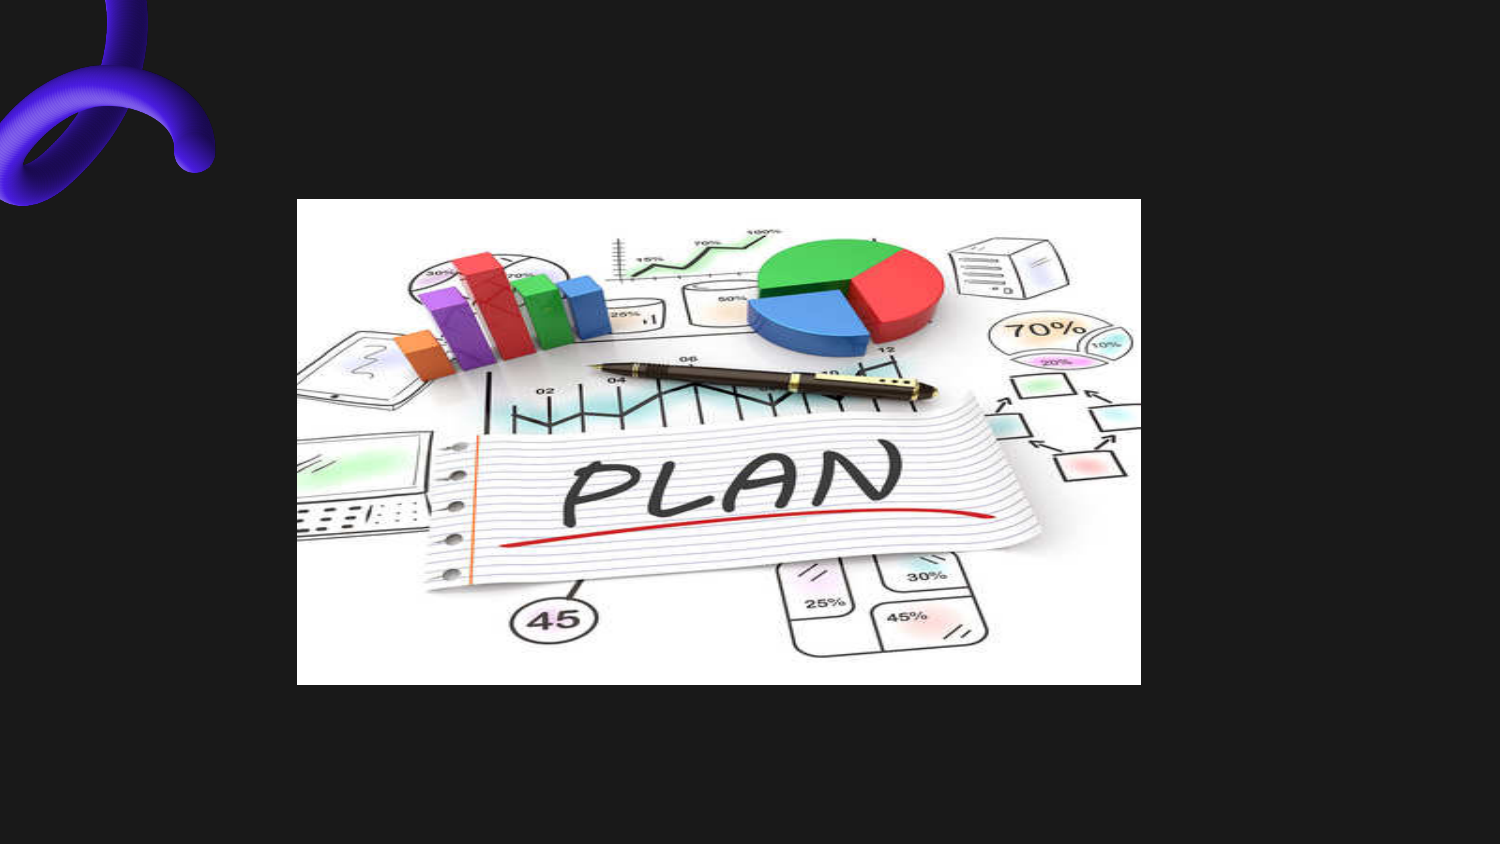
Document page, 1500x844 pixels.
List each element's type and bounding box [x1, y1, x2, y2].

picture [297, 199, 1141, 686]
picture [0, 0, 276, 295]
